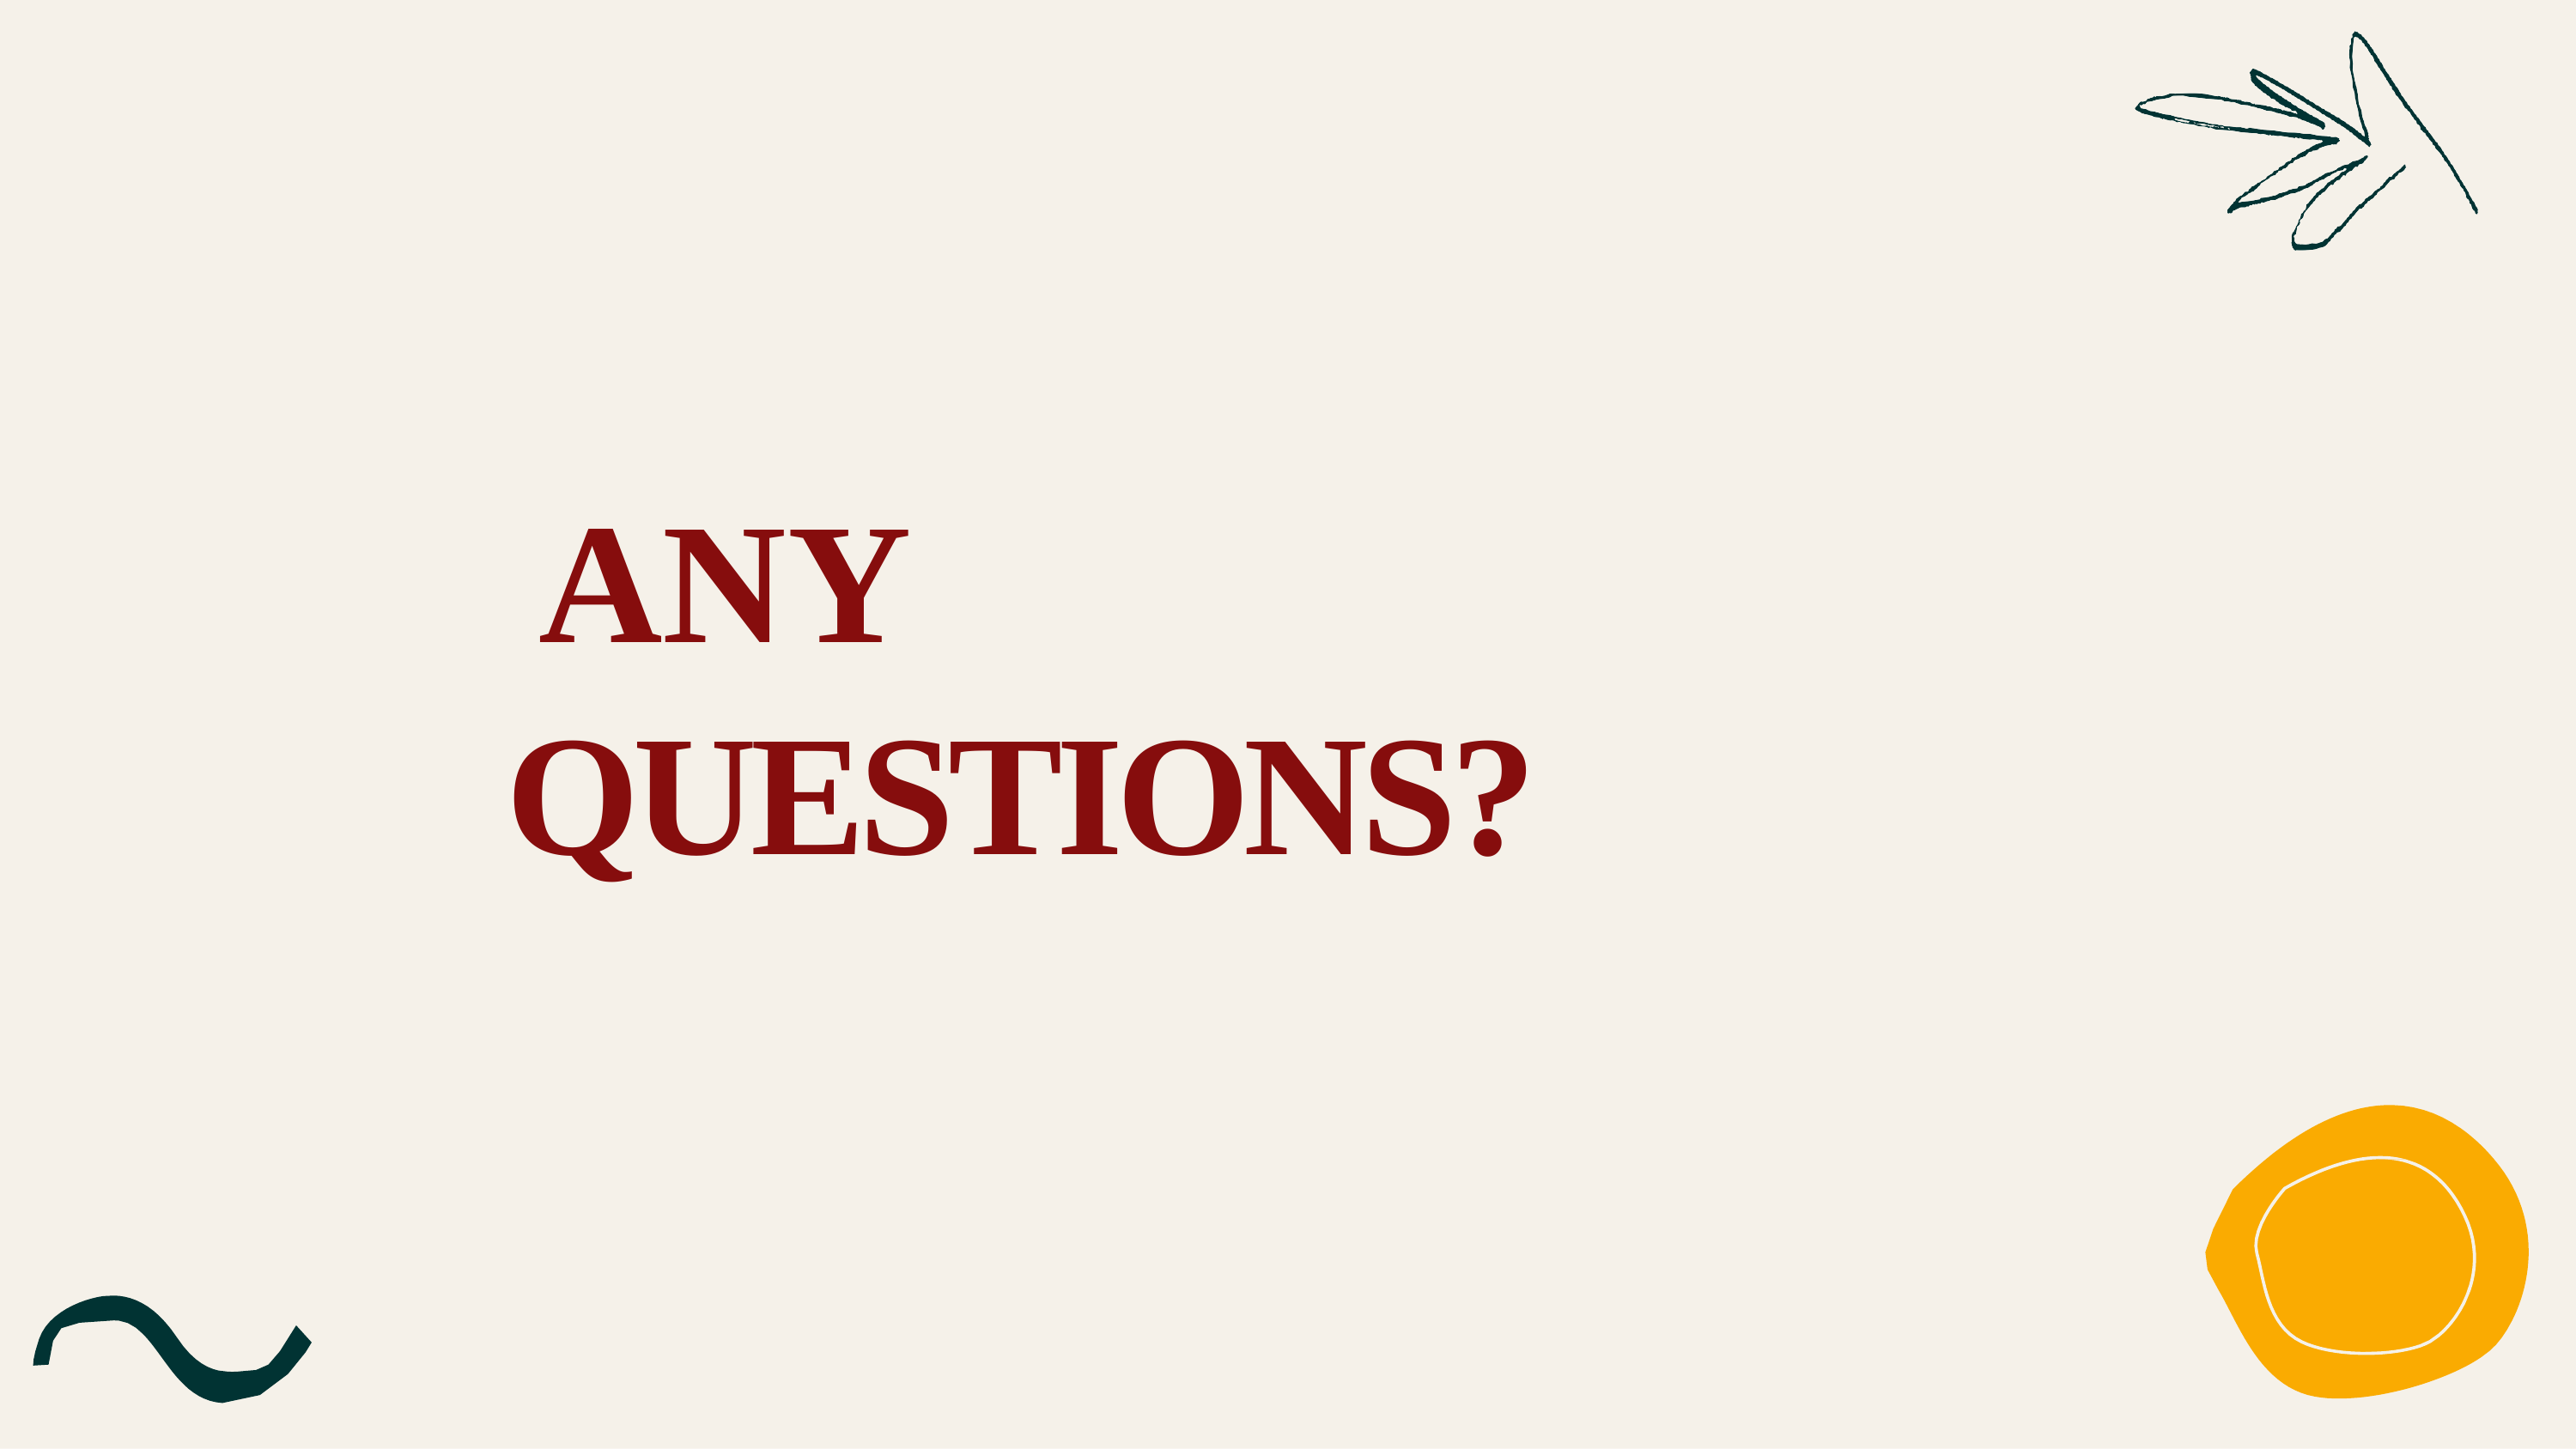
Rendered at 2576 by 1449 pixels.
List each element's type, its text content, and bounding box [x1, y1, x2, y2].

title ANY [536, 469, 1124, 681]
text_box [2135, 31, 2478, 251]
text_box [33, 1295, 312, 1404]
text_box QUESTIONS? [504, 681, 1918, 961]
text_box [2205, 1105, 2530, 1399]
